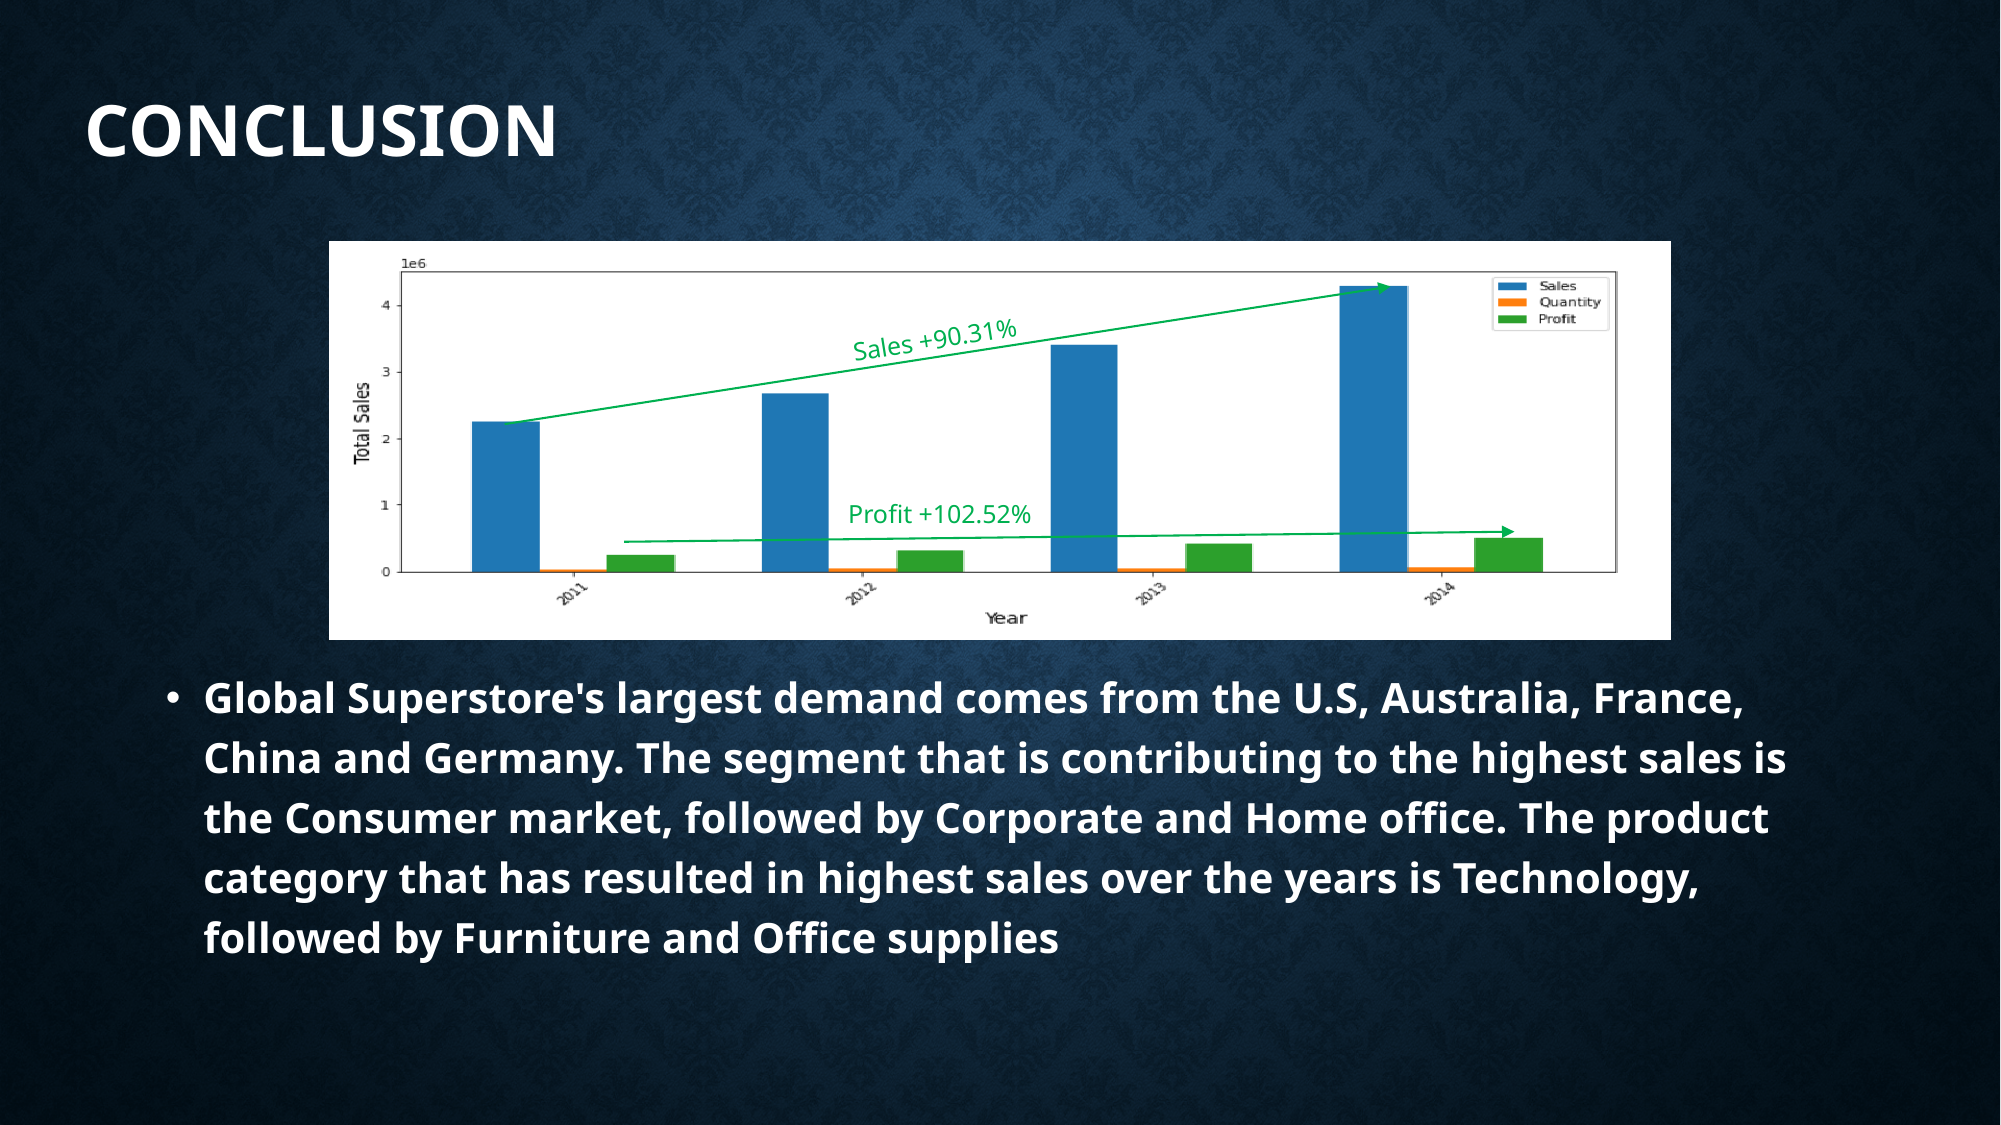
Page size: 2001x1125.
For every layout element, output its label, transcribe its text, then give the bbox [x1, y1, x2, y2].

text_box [328, 241, 1672, 640]
list Global Superstore's largest demand comes from the U.S, Australia, France, China and Germany. The segment that is contributing to the highest sales is the Consumer market, followed by Corporate and Home office. The product category that has resulted in highest sales over the years is Technology, followed by Furniture and Office supplies [150, 654, 1850, 1075]
title Conclusion [69, 24, 1769, 242]
